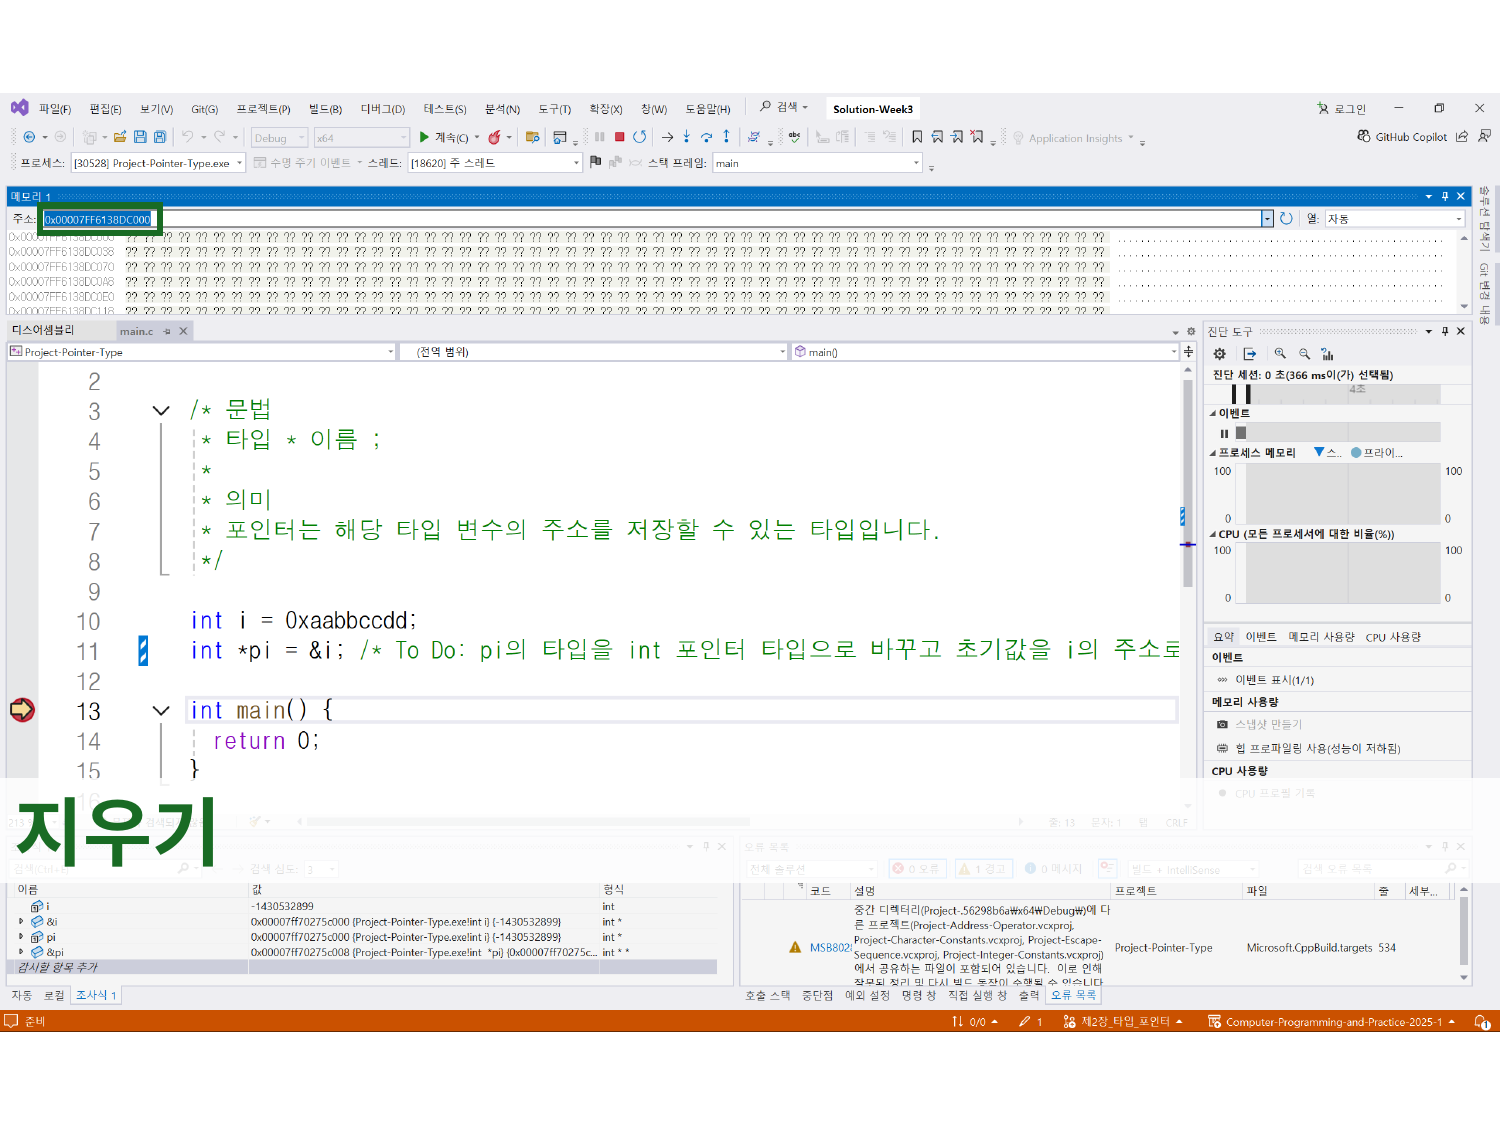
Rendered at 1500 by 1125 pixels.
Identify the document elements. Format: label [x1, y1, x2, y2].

picture [0, 93, 1500, 1032]
